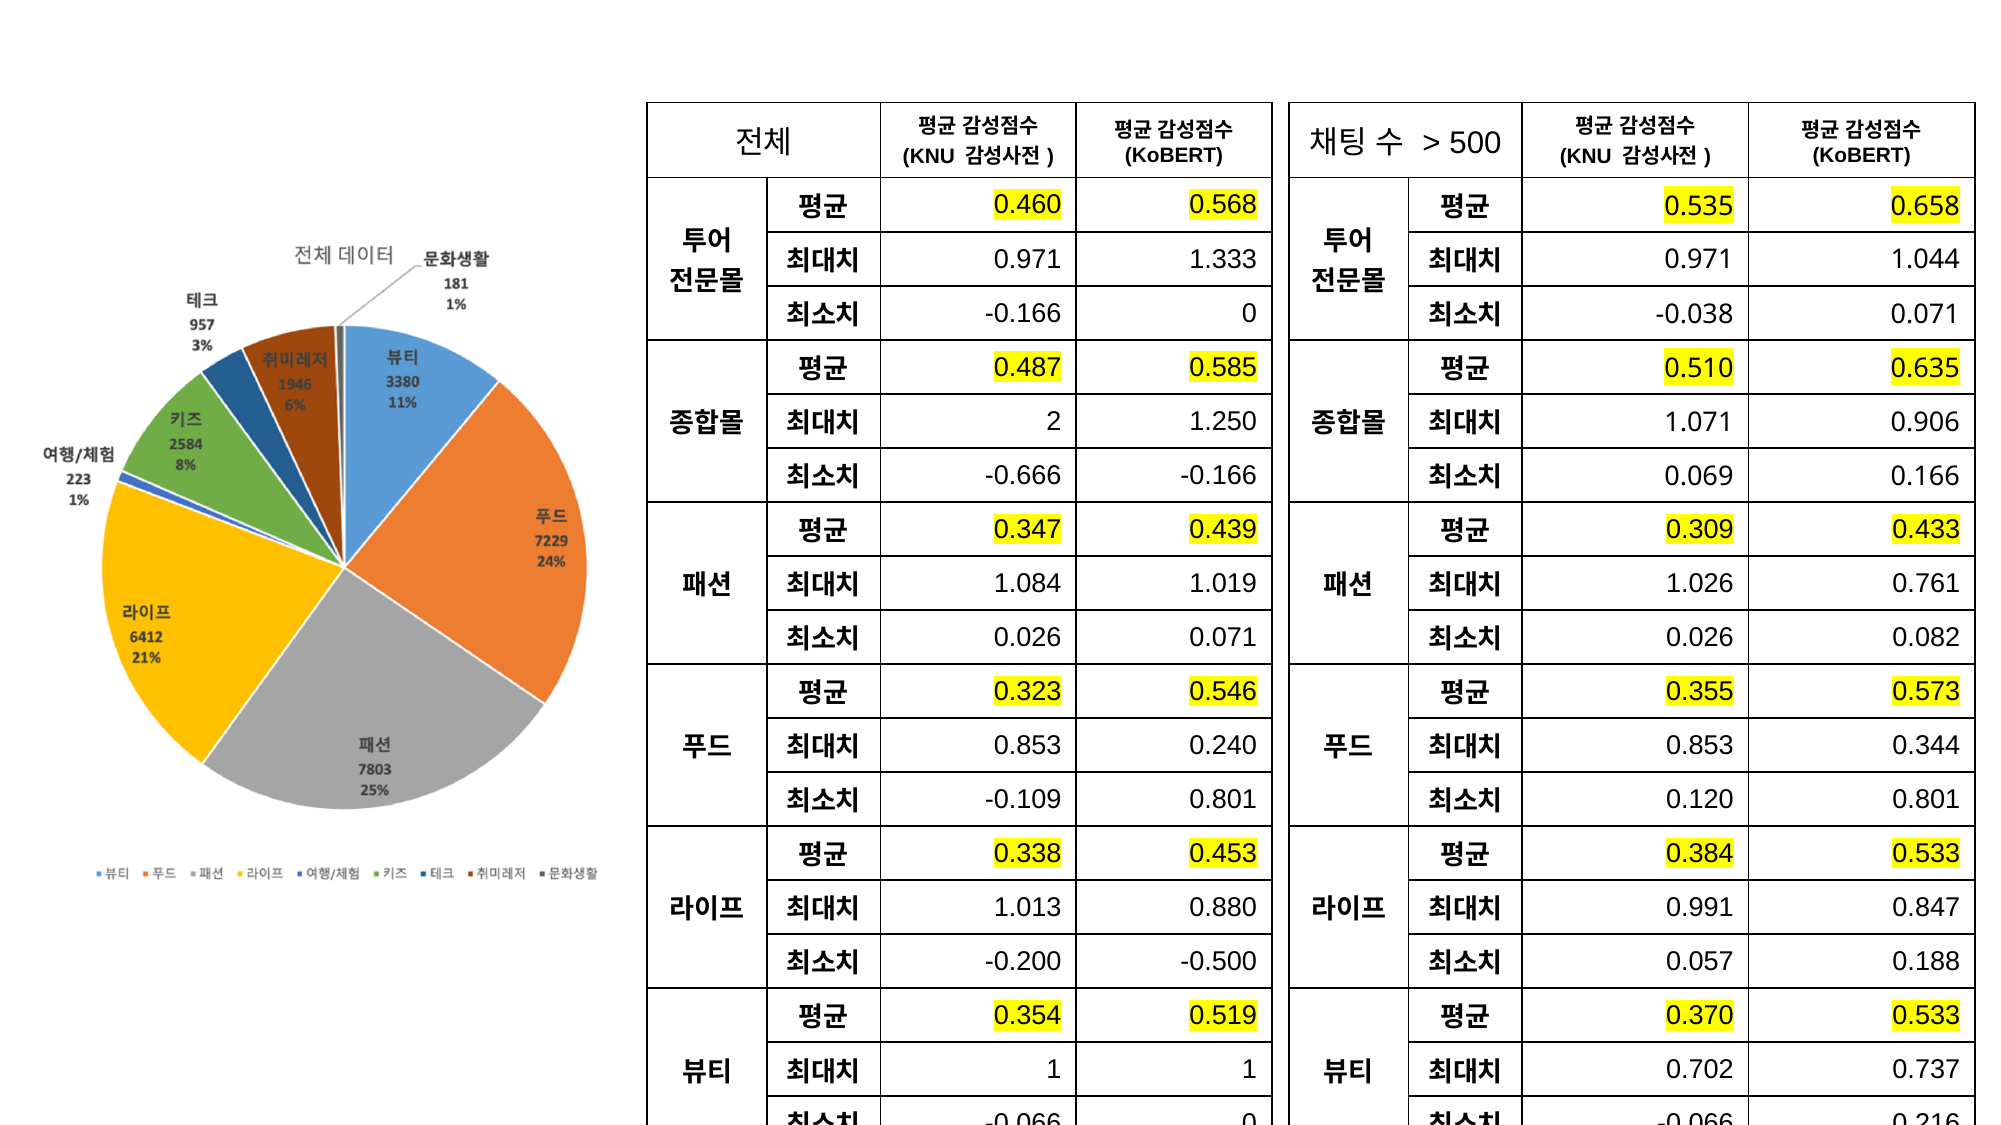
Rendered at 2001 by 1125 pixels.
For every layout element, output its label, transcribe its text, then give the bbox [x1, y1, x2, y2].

table_cell 0.370 [1523, 989, 1748, 1041]
table_cell 푸드 [648, 665, 766, 825]
table_cell 2 [881, 395, 1075, 447]
table_header 평균 감성점수 (KNU 감성사전) [881, 103, 1075, 177]
table_cell 0.702 [1523, 1043, 1748, 1095]
table_cell 평균 [768, 827, 880, 879]
table_cell 0.069 [1523, 449, 1748, 501]
table_cell 0.344 [1749, 719, 1974, 771]
table_cell 0.323 [881, 665, 1075, 717]
table_cell 0 [1077, 1097, 1271, 1125]
table_cell 평균 [1409, 178, 1521, 231]
table_cell 0.453 [1077, 827, 1271, 879]
table_cell 0.120 [1523, 773, 1748, 825]
table_cell 평균 [768, 503, 880, 555]
table_cell 0.853 [881, 719, 1075, 771]
table_cell 1.071 [1523, 395, 1748, 447]
table_cell 뷰티 [648, 989, 766, 1125]
table_cell 최대치 [768, 557, 880, 609]
table_cell -0.109 [881, 773, 1075, 825]
table_cell 0.533 [1749, 827, 1974, 879]
table_cell 평균 [768, 178, 880, 231]
table_cell 0.071 [1077, 611, 1271, 663]
table_cell 0.082 [1749, 611, 1974, 663]
table_cell 투어 전문몰 [1290, 178, 1408, 339]
table_cell 0.347 [881, 503, 1075, 555]
table_cell 0.309 [1523, 503, 1748, 555]
table_cell 최대치 [1409, 395, 1521, 447]
table_cell 0.801 [1749, 773, 1974, 825]
table_cell 0 [1077, 287, 1271, 339]
table_cell 최소치 [1409, 773, 1521, 825]
table_cell 평균 [1409, 503, 1521, 555]
table_cell 평균 [1409, 827, 1521, 879]
table_cell 최대치 [1409, 1043, 1521, 1095]
table_cell -0.500 [1077, 935, 1271, 987]
table_cell 0.906 [1749, 395, 1974, 447]
table_cell 0.971 [1523, 233, 1748, 285]
table_cell 0.533 [1749, 989, 1974, 1041]
table_cell 1.026 [1523, 557, 1748, 609]
table_cell 0.216 [1749, 1097, 1974, 1125]
table_cell 최대치 [1409, 881, 1521, 933]
table_cell 최소치 [1409, 935, 1521, 987]
table_cell 0.546 [1077, 665, 1271, 717]
table_cell 0.487 [881, 341, 1075, 393]
table_cell 패션 [648, 503, 766, 663]
table_cell 0.535 [1523, 178, 1748, 231]
table_cell 최소치 [1409, 611, 1521, 663]
table_cell 0.354 [881, 989, 1075, 1041]
table_cell 최소치 [1409, 449, 1521, 501]
table_cell 푸드 [1290, 665, 1408, 825]
table_cell 평균 [1409, 665, 1521, 717]
table_cell 0.880 [1077, 881, 1271, 933]
table_header 평균 감성점수 (KoBERT) [1749, 103, 1974, 177]
table_cell 0.460 [881, 178, 1075, 231]
table_cell 0.026 [1523, 611, 1748, 663]
table_cell 0.510 [1523, 341, 1748, 393]
table_cell 최소치 [1409, 1097, 1521, 1125]
table_cell -0.166 [881, 287, 1075, 339]
table_header 평균 감성점수 (KNU 감성사전) [1523, 103, 1748, 177]
table_cell 0.801 [1077, 773, 1271, 825]
table_cell -0.038 [1523, 287, 1748, 339]
table_cell 최소치 [768, 611, 880, 663]
table_cell 0.439 [1077, 503, 1271, 555]
table_cell 0.355 [1523, 665, 1748, 717]
table_cell 1.084 [881, 557, 1075, 609]
table_cell -0.666 [881, 449, 1075, 501]
table_cell 1.019 [1077, 557, 1271, 609]
table_cell 최대치 [768, 395, 880, 447]
table_cell 0.991 [1523, 881, 1748, 933]
table_cell 최대치 [1409, 233, 1521, 285]
table_cell 최소치 [768, 935, 880, 987]
table_cell 평균 [768, 341, 880, 393]
table_cell -0.200 [881, 935, 1075, 987]
table_cell 최소치 [768, 287, 880, 339]
table_cell 0.071 [1749, 287, 1974, 339]
table_cell 최대치 [1409, 719, 1521, 771]
table_cell 평균 [768, 989, 880, 1041]
table_cell 0.585 [1077, 341, 1271, 393]
table_header 채팅 수 > 500 [1290, 103, 1521, 177]
table_cell 최소치 [768, 773, 880, 825]
table_cell 0.737 [1749, 1043, 1974, 1095]
table_cell 1.013 [881, 881, 1075, 933]
table_cell 최대치 [768, 233, 880, 285]
table_cell 종합몰 [648, 341, 766, 501]
table_cell 평균 [1409, 341, 1521, 393]
table_cell 0.338 [881, 827, 1075, 879]
table_cell -0.166 [1077, 449, 1271, 501]
table_cell 0.240 [1077, 719, 1271, 771]
table_cell 1.250 [1077, 395, 1271, 447]
table_cell 종합몰 [1290, 341, 1408, 501]
table_cell 0.166 [1749, 449, 1974, 501]
table_cell 0.384 [1523, 827, 1748, 879]
table_cell 1.333 [1077, 233, 1271, 285]
table_cell 0.635 [1749, 341, 1974, 393]
table_cell 패션 [1290, 503, 1408, 663]
table_cell 0.057 [1523, 935, 1748, 987]
table_cell -0.066 [1523, 1097, 1748, 1125]
table_cell 라이프 [1290, 827, 1408, 987]
table_header 평균 감성점수 (KoBERT) [1077, 103, 1271, 177]
table_cell 1 [1077, 1043, 1271, 1095]
table_cell 0.761 [1749, 557, 1974, 609]
picture [33, 240, 611, 884]
table_cell 0.658 [1749, 178, 1974, 231]
table_cell 0.971 [881, 233, 1075, 285]
table_cell 0.188 [1749, 935, 1974, 987]
table_cell 평균 [768, 665, 880, 717]
table_header 전체 [648, 103, 880, 177]
table_cell 평균 [1409, 989, 1521, 1041]
table_cell 1.044 [1749, 233, 1974, 285]
table_cell 최대치 [768, 1043, 880, 1095]
table_cell 0.519 [1077, 989, 1271, 1041]
table_cell 1 [881, 1043, 1075, 1095]
table_cell 최대치 [768, 719, 880, 771]
table_cell 최대치 [768, 881, 880, 933]
table_cell 0.433 [1749, 503, 1974, 555]
table_cell 최소치 [768, 449, 880, 501]
table_cell -0.066 [881, 1097, 1075, 1125]
table_cell 라이프 [648, 827, 766, 987]
table_cell 0.853 [1523, 719, 1748, 771]
table_cell 0.573 [1749, 665, 1974, 717]
table_cell 뷰티 [1290, 989, 1408, 1125]
table_cell 0.568 [1077, 178, 1271, 231]
table_cell 최대치 [1409, 557, 1521, 609]
table_cell 0.847 [1749, 881, 1974, 933]
table_cell 최소치 [1409, 287, 1521, 339]
table_cell 투어 전문몰 [648, 178, 766, 339]
table_cell 0.026 [881, 611, 1075, 663]
table_cell 최소치 [768, 1097, 880, 1125]
